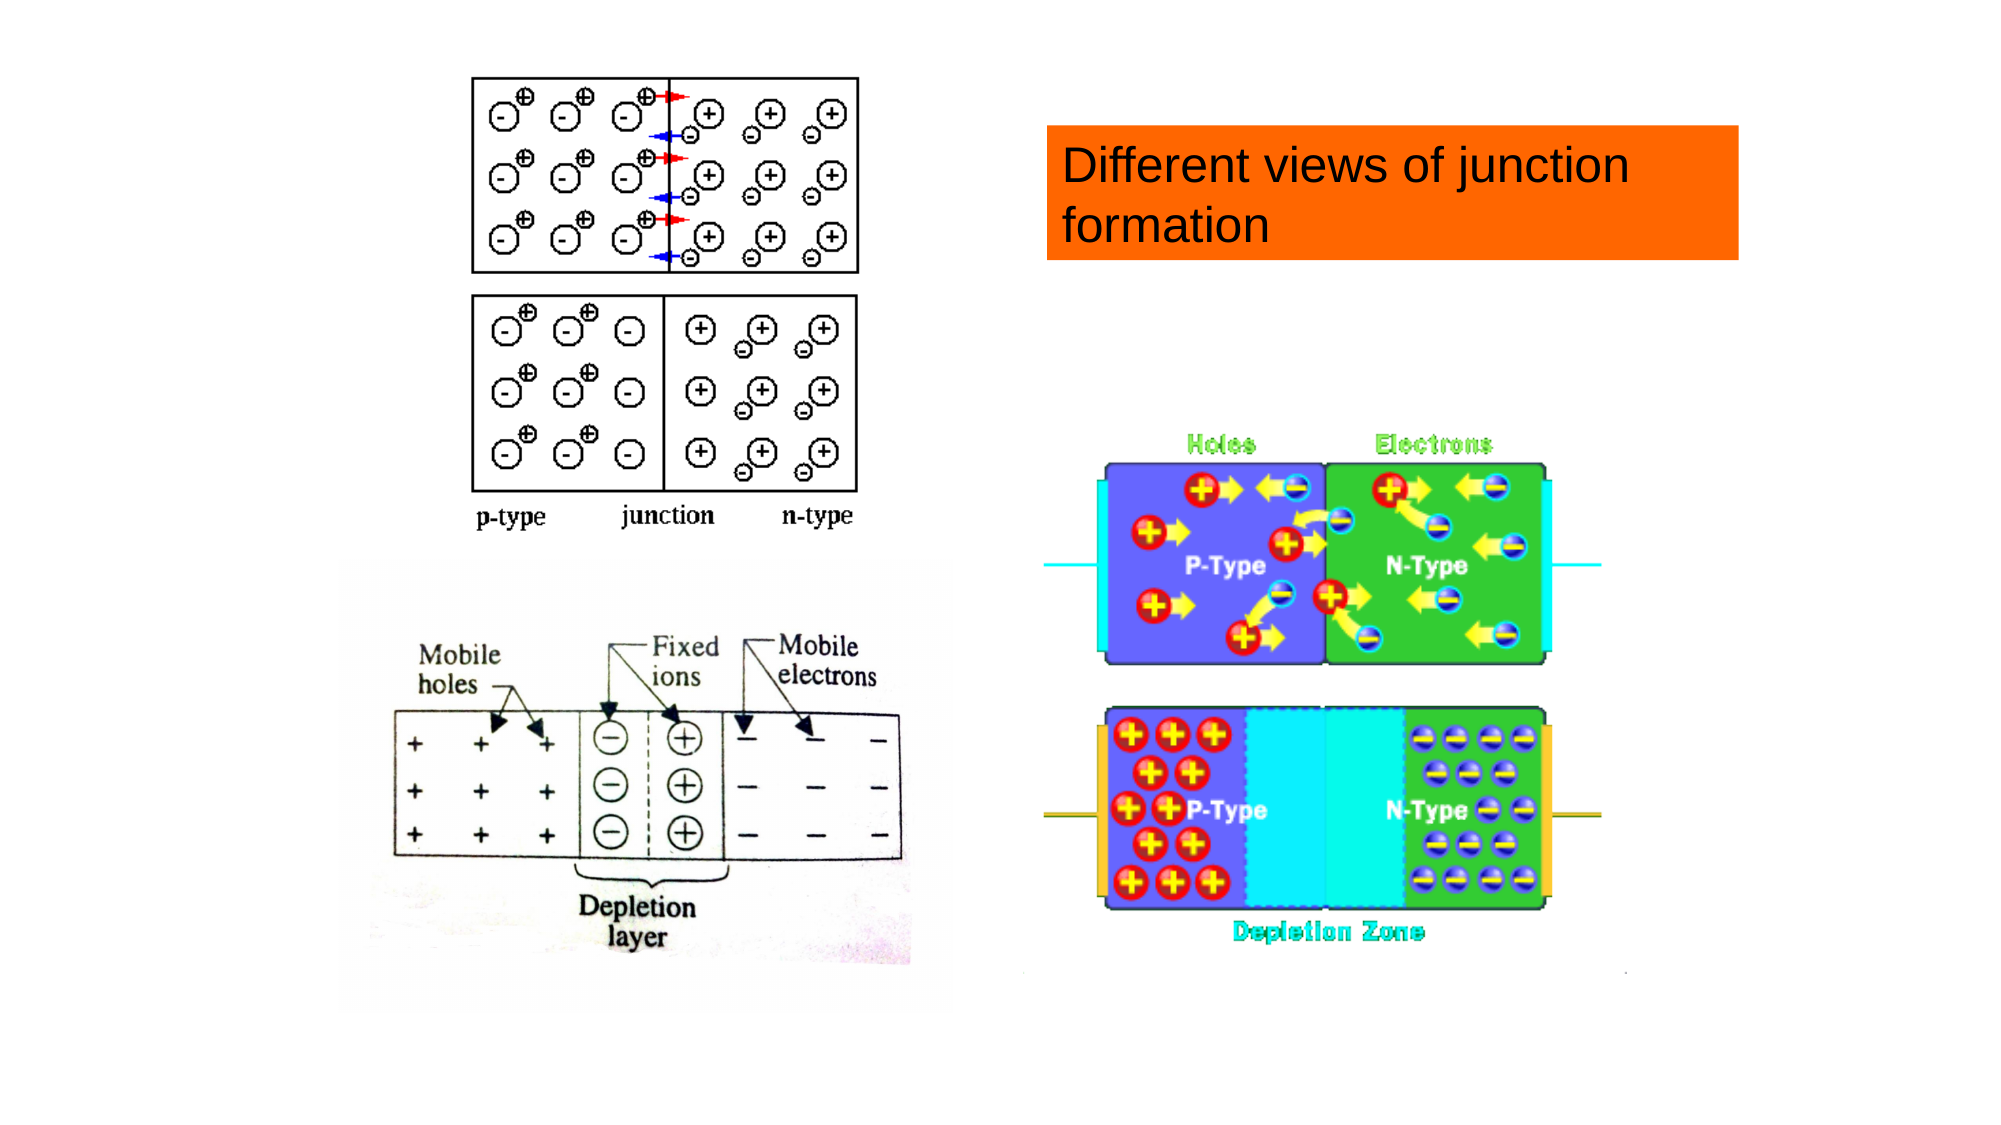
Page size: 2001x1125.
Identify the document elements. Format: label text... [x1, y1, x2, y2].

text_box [1023, 417, 1628, 974]
text_box Different views of junction formation [1047, 125, 1739, 261]
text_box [338, 559, 954, 1013]
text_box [420, 54, 918, 550]
